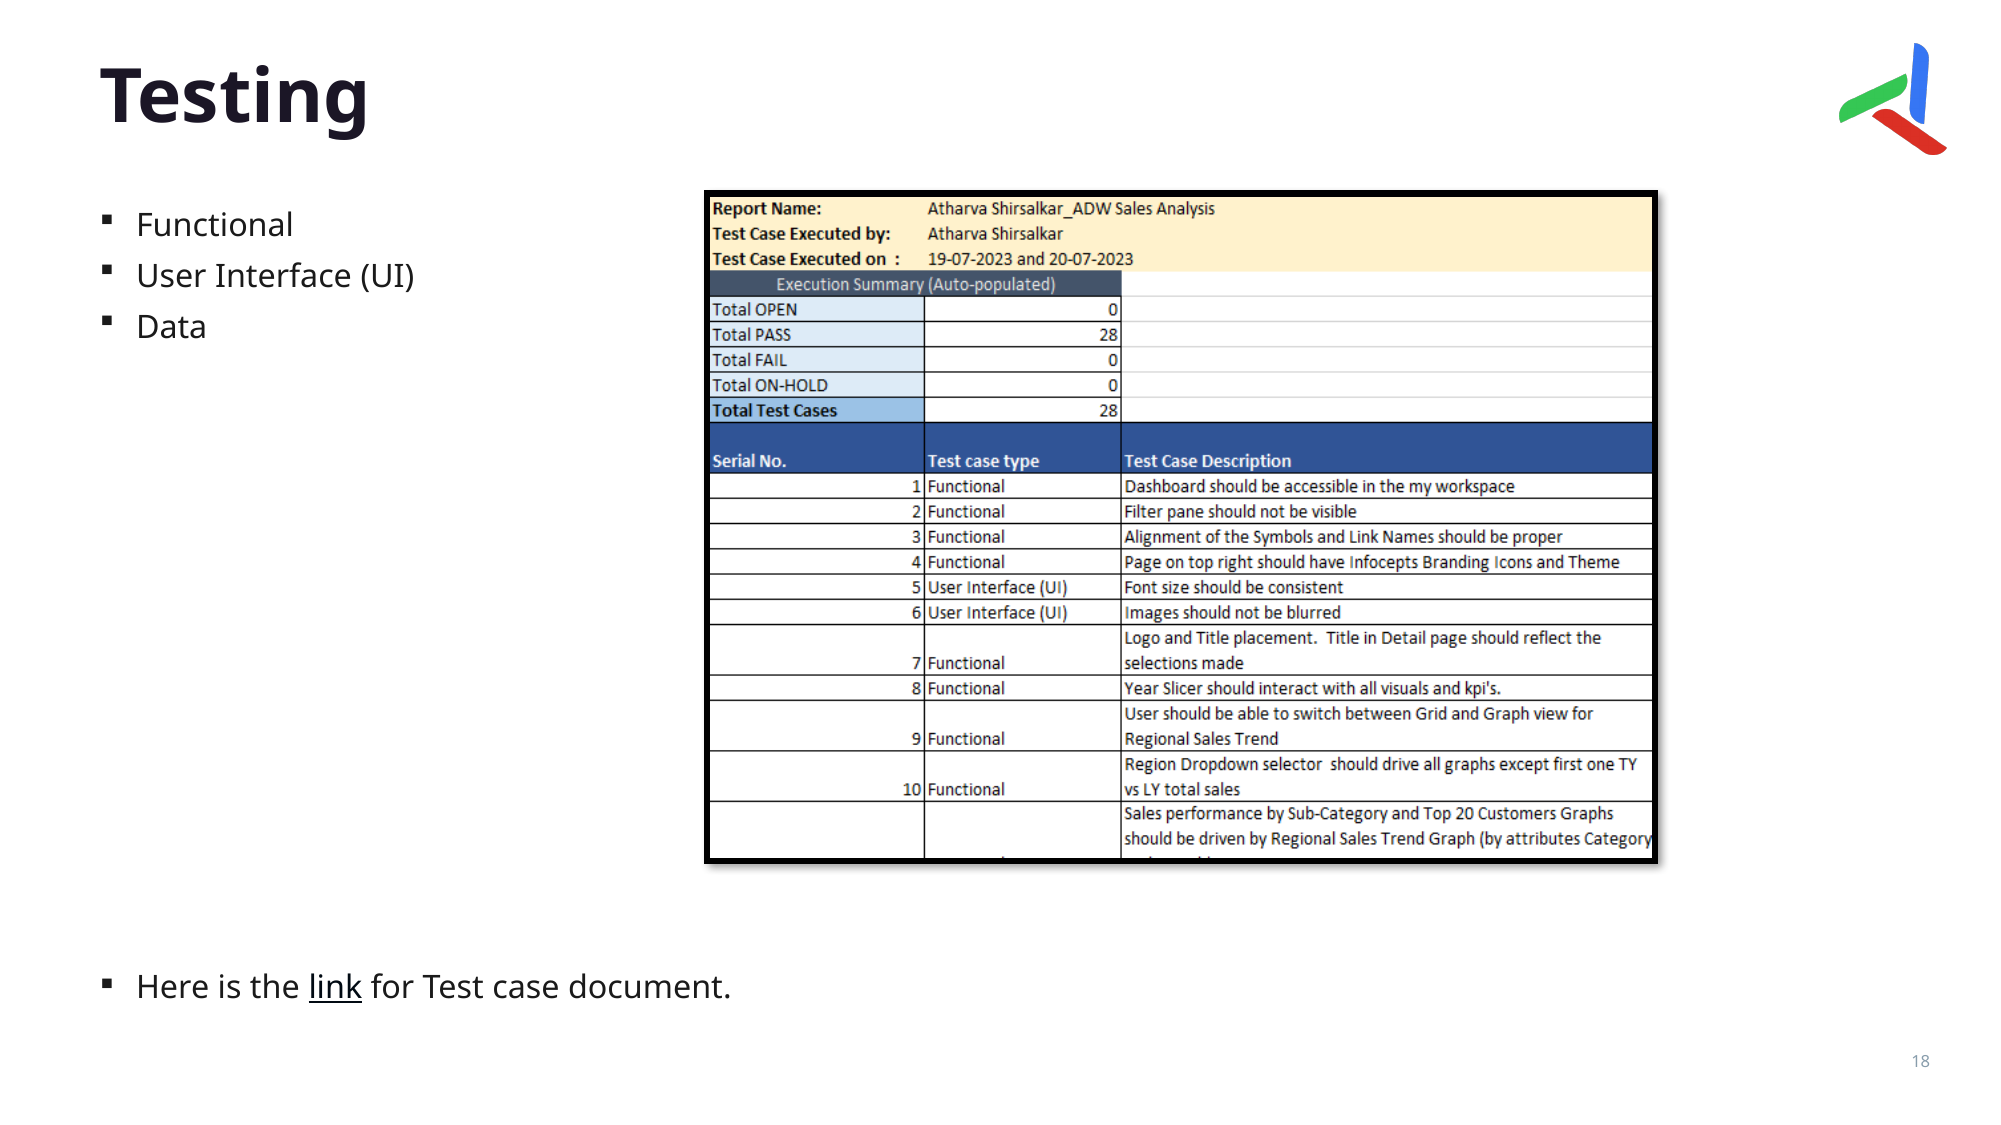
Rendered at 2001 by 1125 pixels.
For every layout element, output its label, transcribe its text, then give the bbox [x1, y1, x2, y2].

list Functional User Interface (UI) Data Here is the link for Test case document. [84, 196, 1916, 1025]
picture [1839, 43, 1947, 155]
picture [710, 196, 1652, 858]
title Testing [84, 42, 1918, 153]
